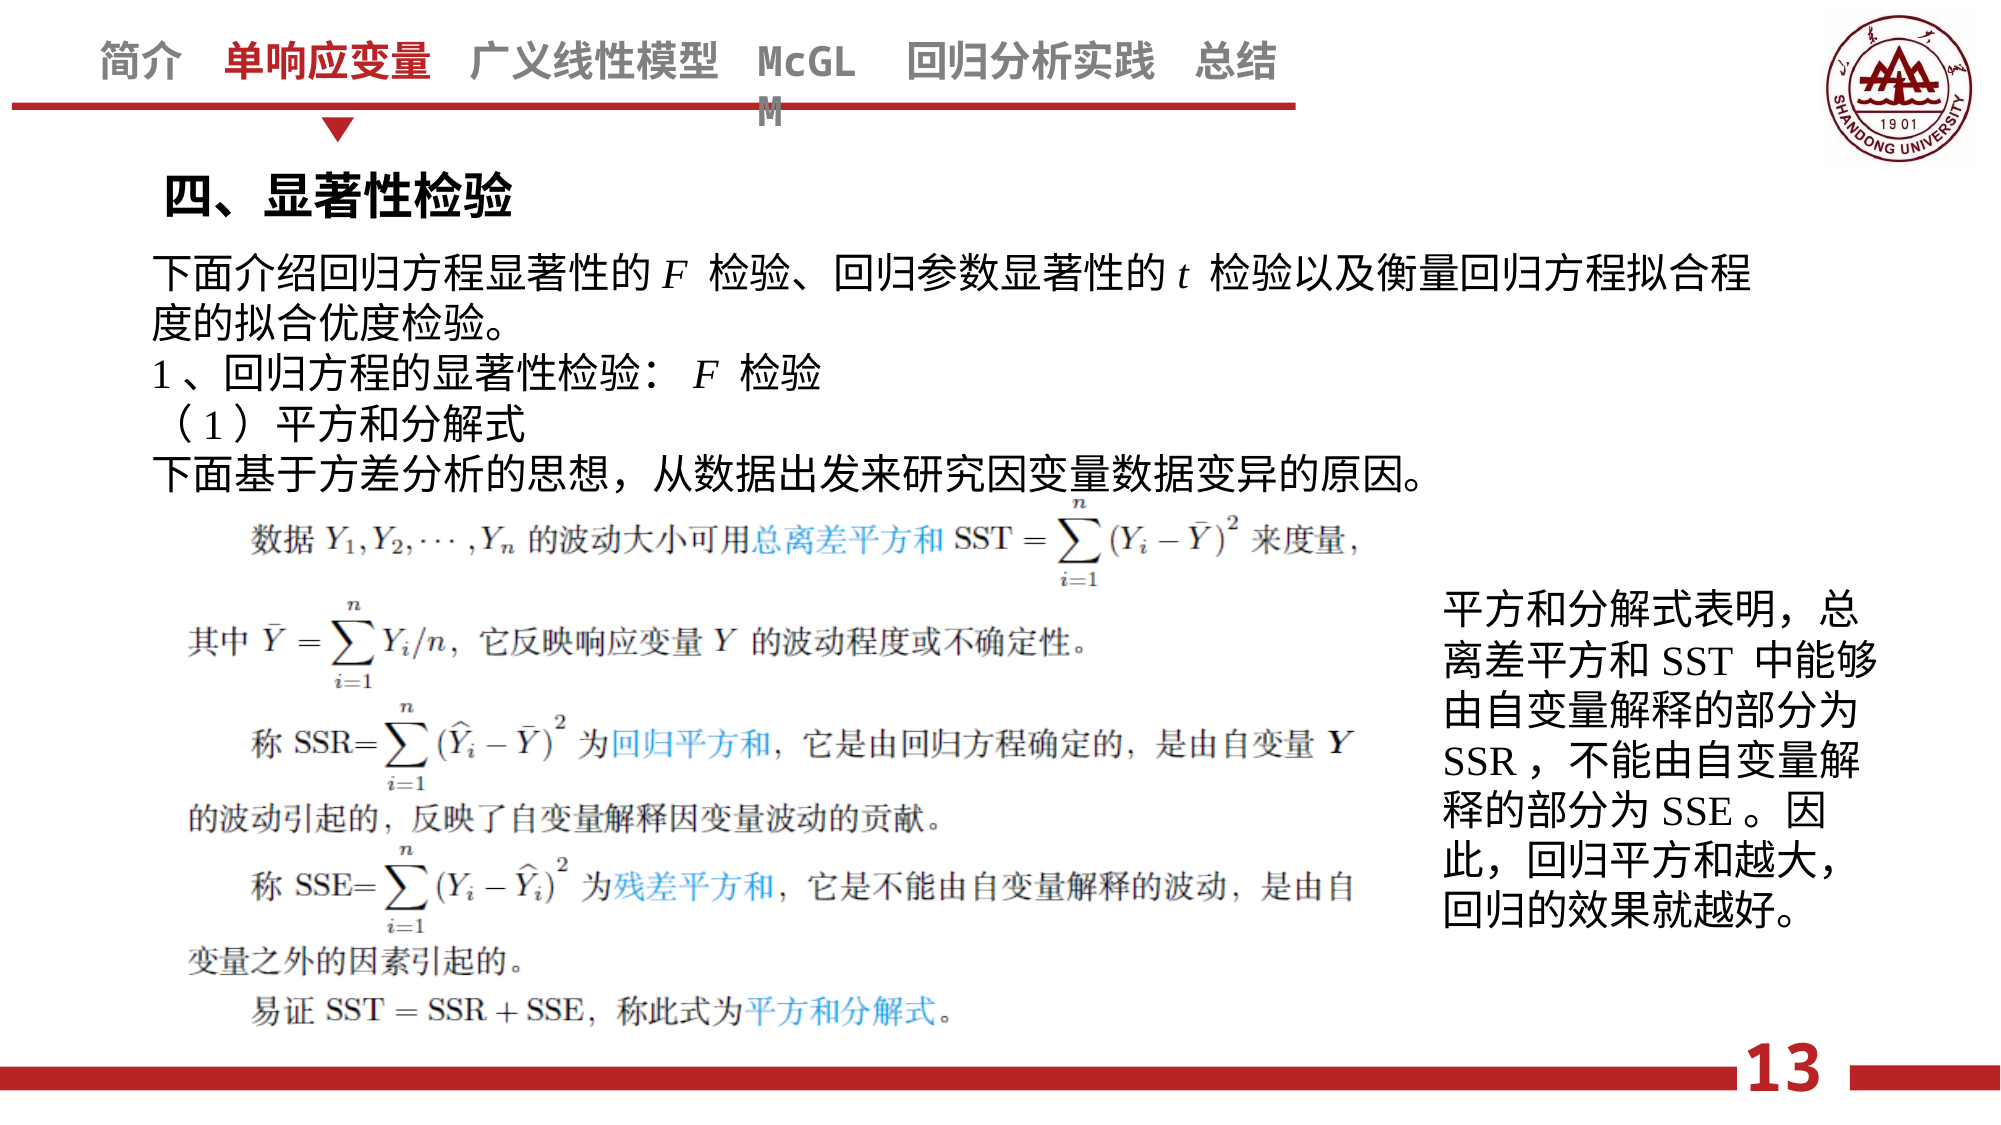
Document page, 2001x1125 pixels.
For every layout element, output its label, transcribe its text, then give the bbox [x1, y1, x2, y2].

text_box 平方和分解式表明，总离差平方和SST 中能够由自变量解释的部分为SSR，不能由自变量解释的部分为SSE。因此，回归平方和越大，回归的效果就越好。 [1427, 576, 1910, 941]
text_box 下面介绍回归方程显著性的F 检验、回归参数显著性的t 检验以及衡量回归方程拟合程度的拟合优度检验。 1、回归方程的显著性检验：F 检验 （1）平方和分解式 下面基于方差分析的思想，从数据出发来研究因变量数据变异的原因。 [136, 239, 1799, 505]
text_box 四、显著性检验 [148, 157, 1825, 232]
picture [186, 491, 1365, 1029]
picture [1820, 9, 1977, 167]
